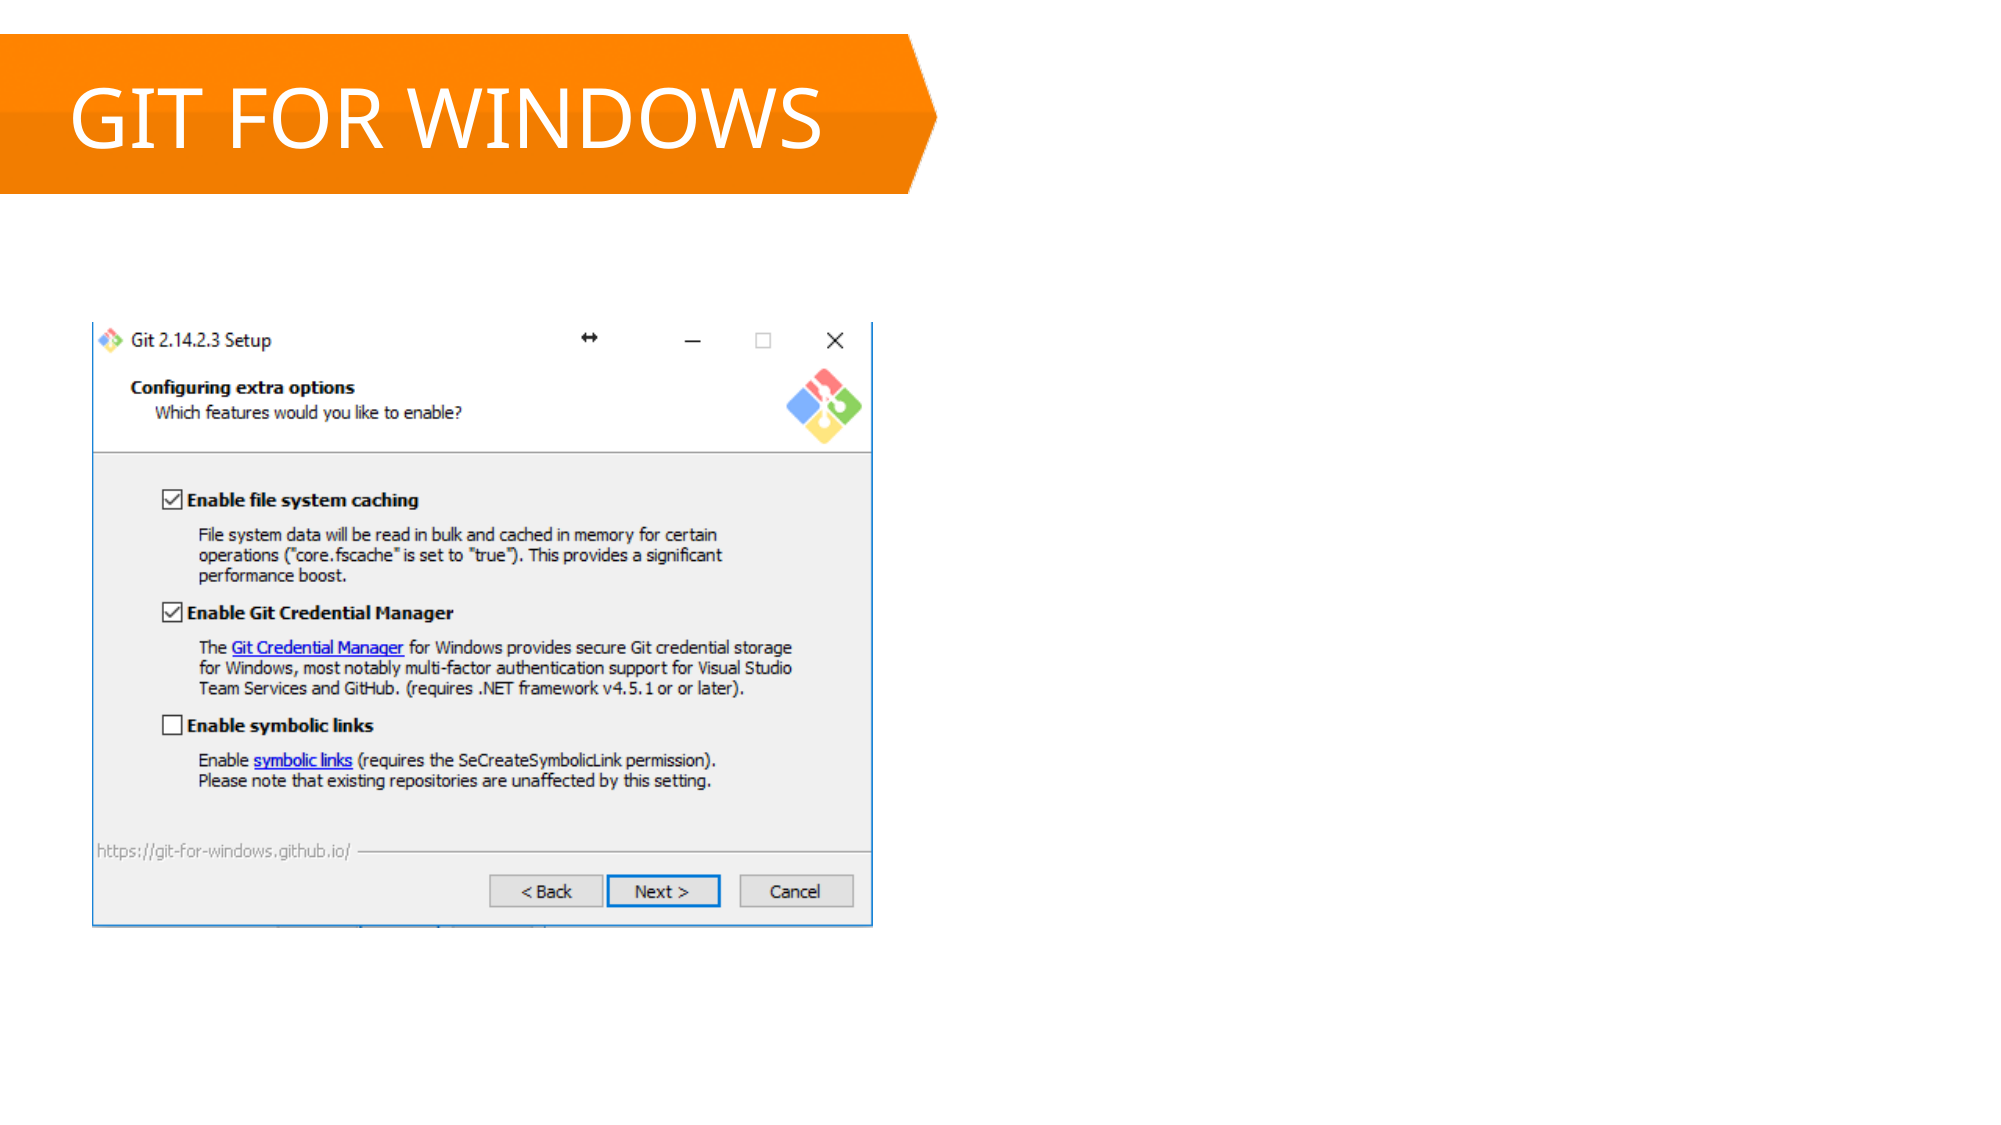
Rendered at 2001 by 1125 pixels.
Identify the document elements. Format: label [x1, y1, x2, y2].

picture [92, 322, 873, 928]
picture [0, 34, 938, 194]
